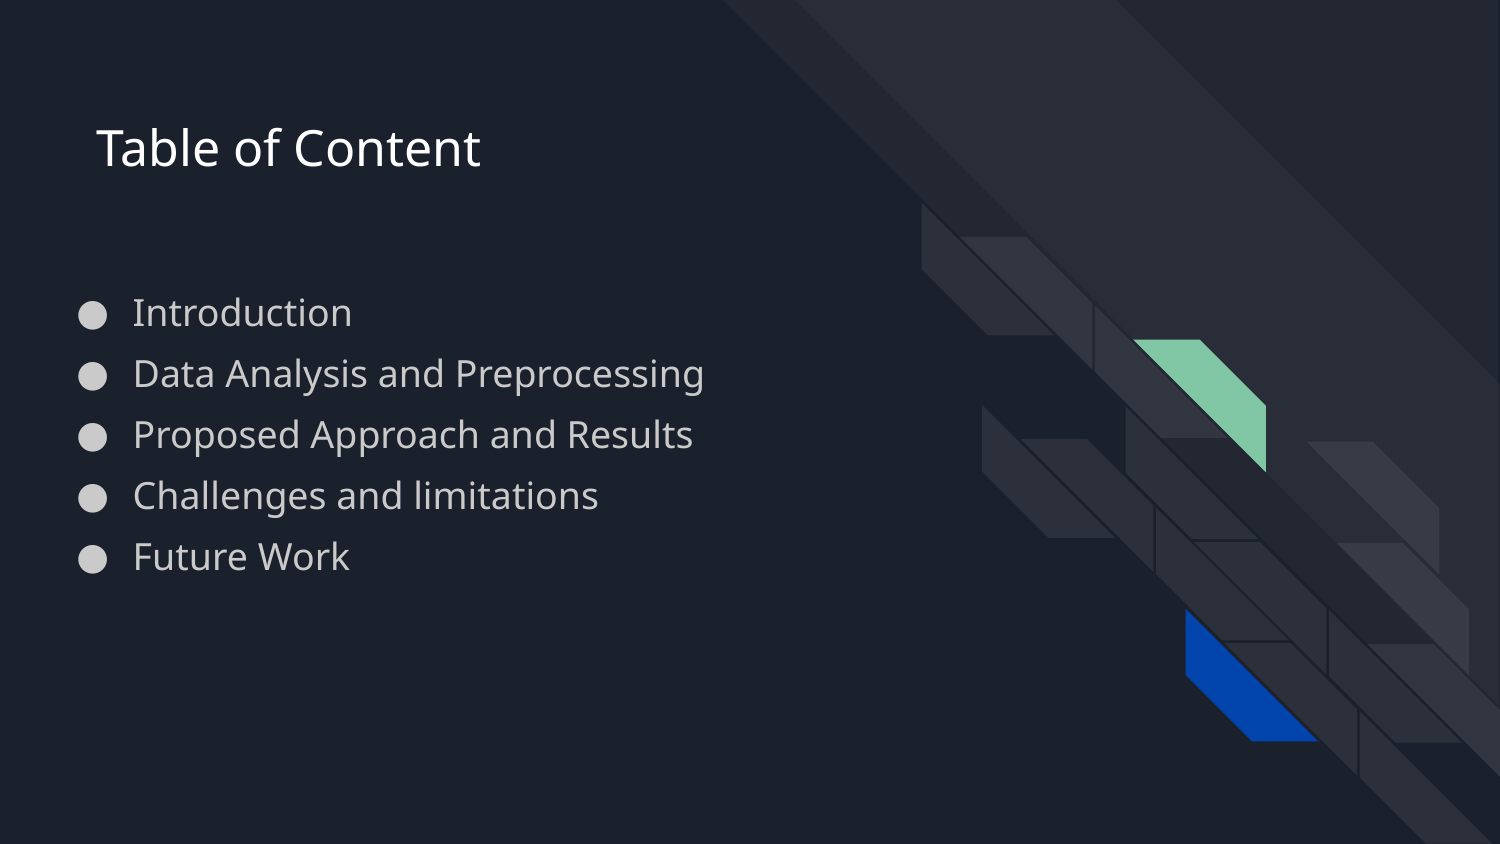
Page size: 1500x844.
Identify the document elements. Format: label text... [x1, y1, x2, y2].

title Table of Content [81, 101, 744, 182]
text_box Future Work [42, 528, 714, 582]
text_box Proposed Approach and Results [42, 406, 756, 460]
text_box Introduction [42, 284, 714, 339]
text_box Challenges and limitations [42, 467, 813, 521]
text_box Data Analysis and Preprocessing [42, 345, 990, 399]
